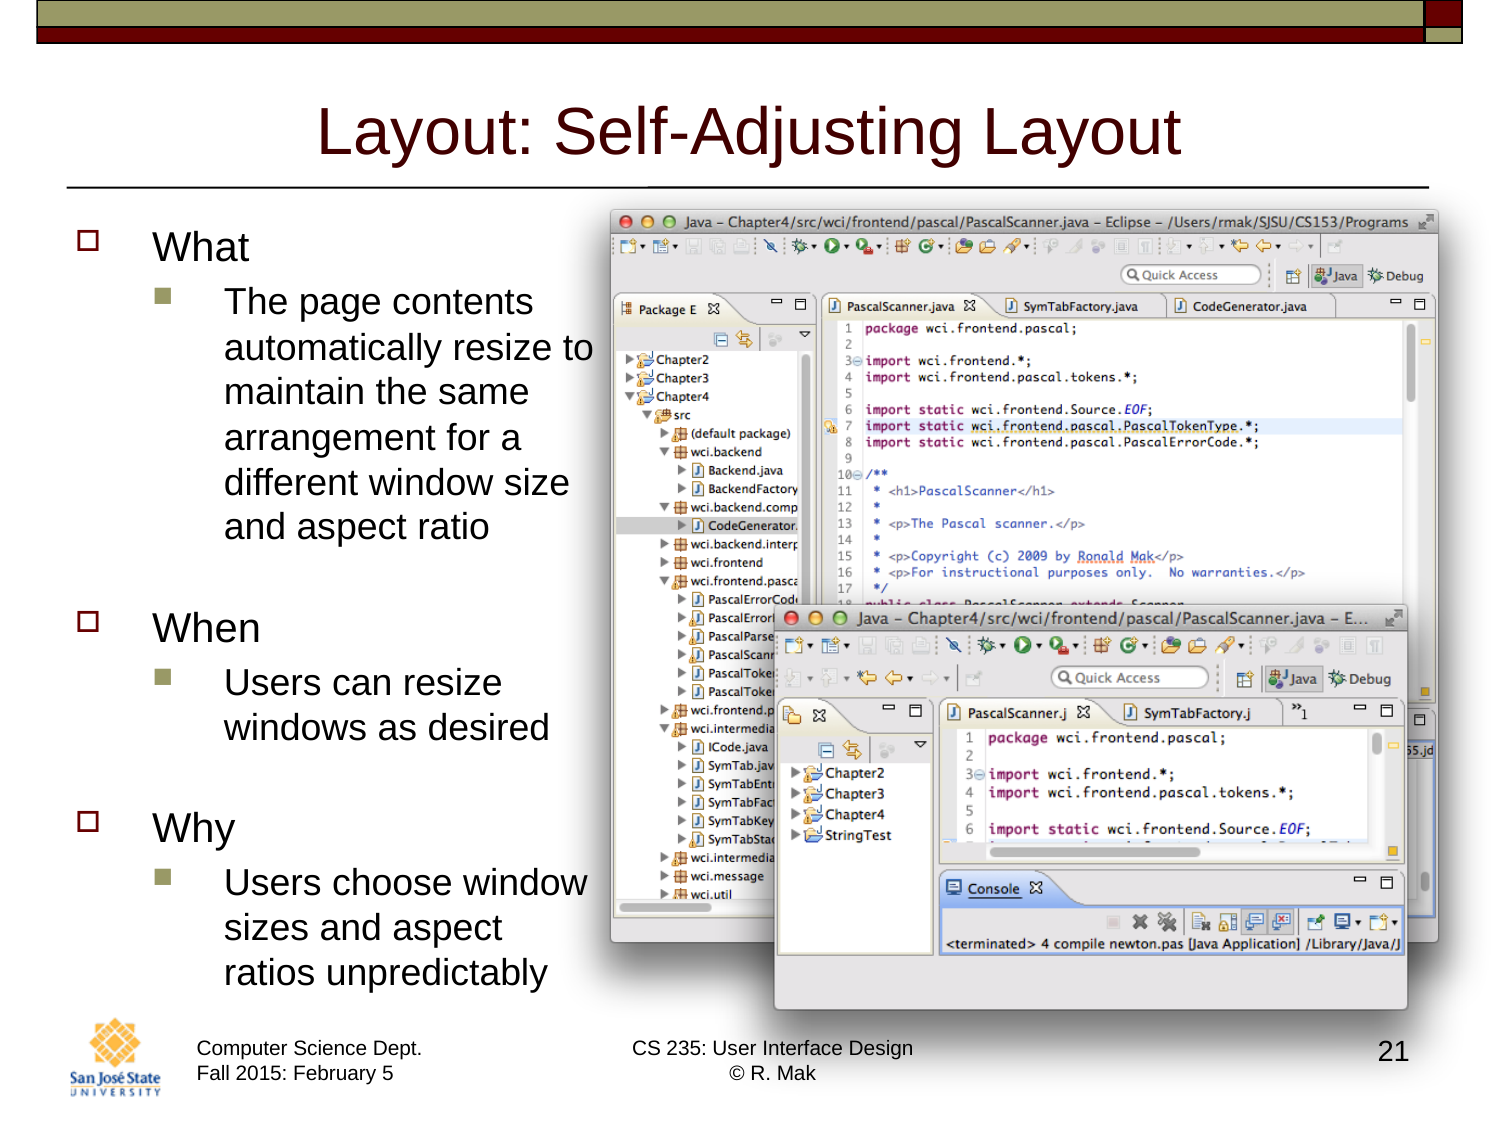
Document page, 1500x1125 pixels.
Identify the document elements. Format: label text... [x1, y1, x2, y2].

title Layout: Self-Adjusting Layout [75, 67, 1425, 175]
picture [549, 172, 1500, 1106]
list What The page contents automatically resize to maintain the same arrangement for a different window size and aspect ratio When Users can resize windows as desired Why Users choose window sizes and aspect ratios unpredictably [60, 212, 544, 1013]
picture [60, 1013, 166, 1112]
